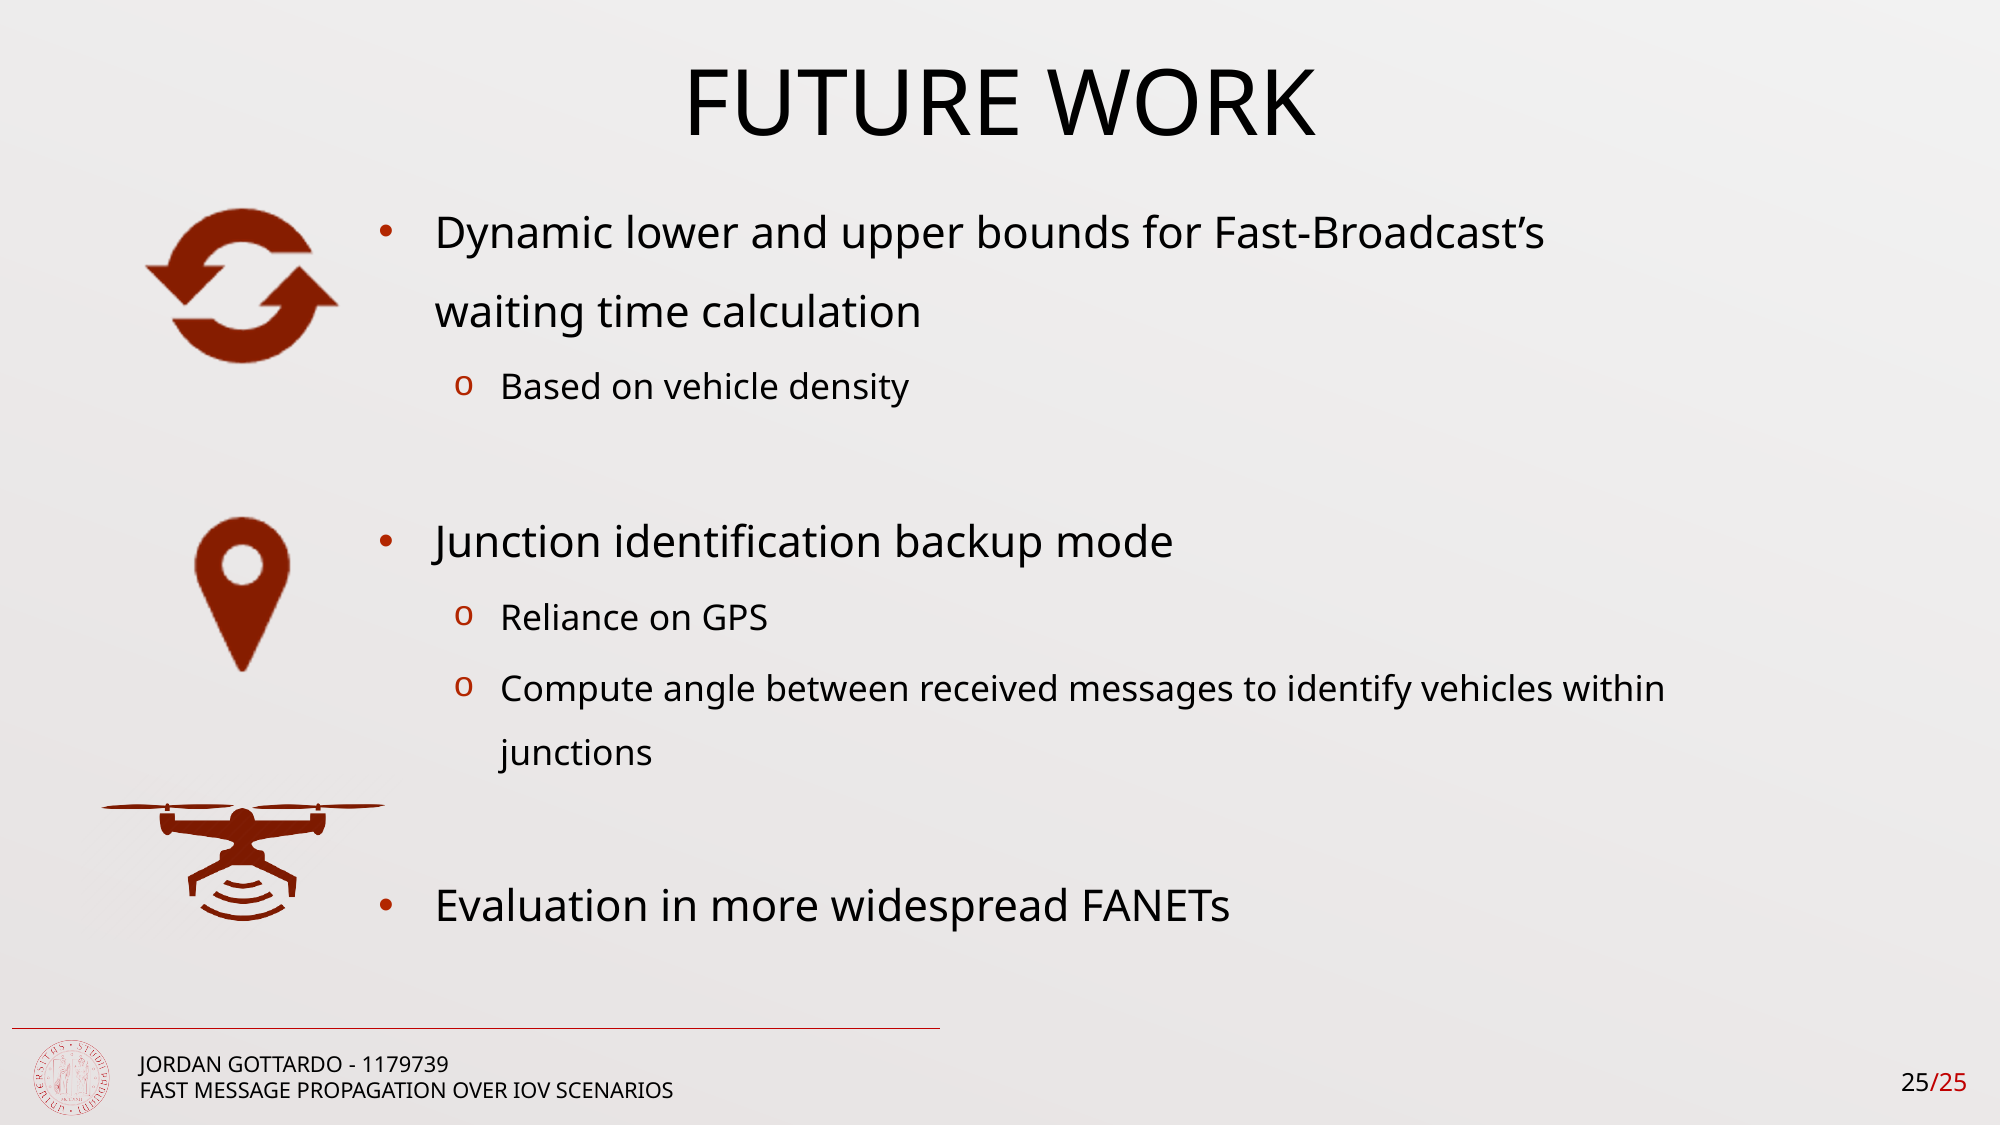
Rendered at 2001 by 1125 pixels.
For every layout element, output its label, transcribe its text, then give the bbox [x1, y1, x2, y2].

text_box FUTURE WORK [0, 0, 2000, 208]
picture [81, 774, 403, 940]
picture [141, 185, 342, 386]
picture [33, 1039, 110, 1116]
text_box 25 [1885, 1058, 1945, 1104]
picture [133, 485, 351, 704]
list Dynamic lower and upper bounds for Fast-Broadcast’s waiting time calculation Based on vehicle density Junction identification backup mode Reliance on GPS Compute angle between received messages to identify vehicles within junctions Evaluation in more widespread FANETs [363, 170, 1837, 970]
